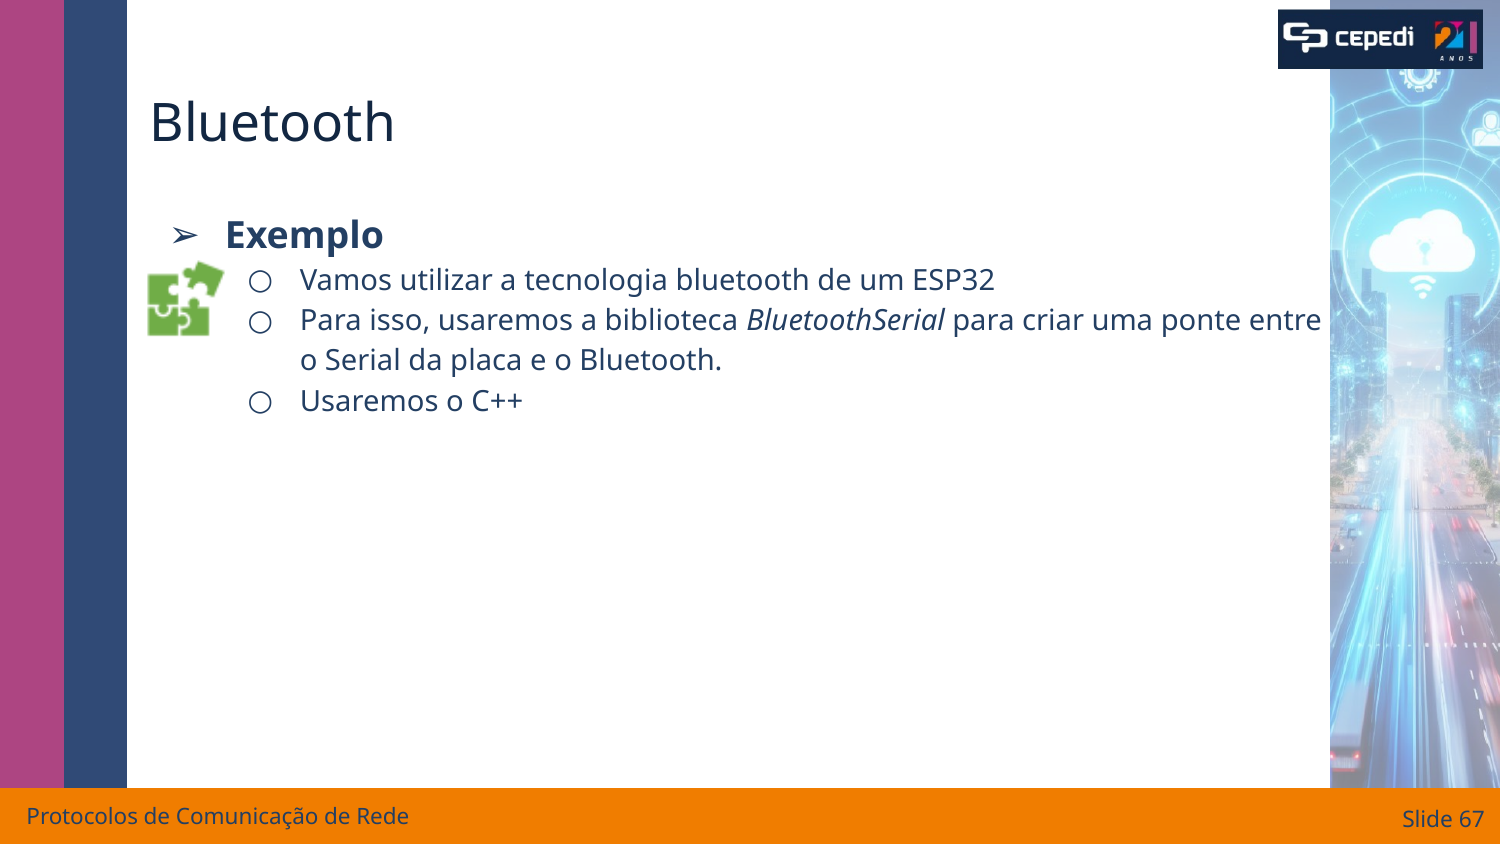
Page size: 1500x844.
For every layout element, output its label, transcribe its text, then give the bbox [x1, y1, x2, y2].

subtitle Protocolos de Comunicação de Rede [11, 782, 677, 844]
list Exemplo Vamos utilizar a tecnologia bluetooth de um ESP32 Para isso, usaremos a biblioteca BluetoothSerial para criar uma ponte entre o Serial da placa e o Bluetooth. Usaremos o C++ [134, 189, 1339, 750]
slide_number Slide ‹#› [1277, 789, 1500, 844]
title Bluetooth [134, 72, 1339, 167]
picture [0, 0, 1500, 844]
